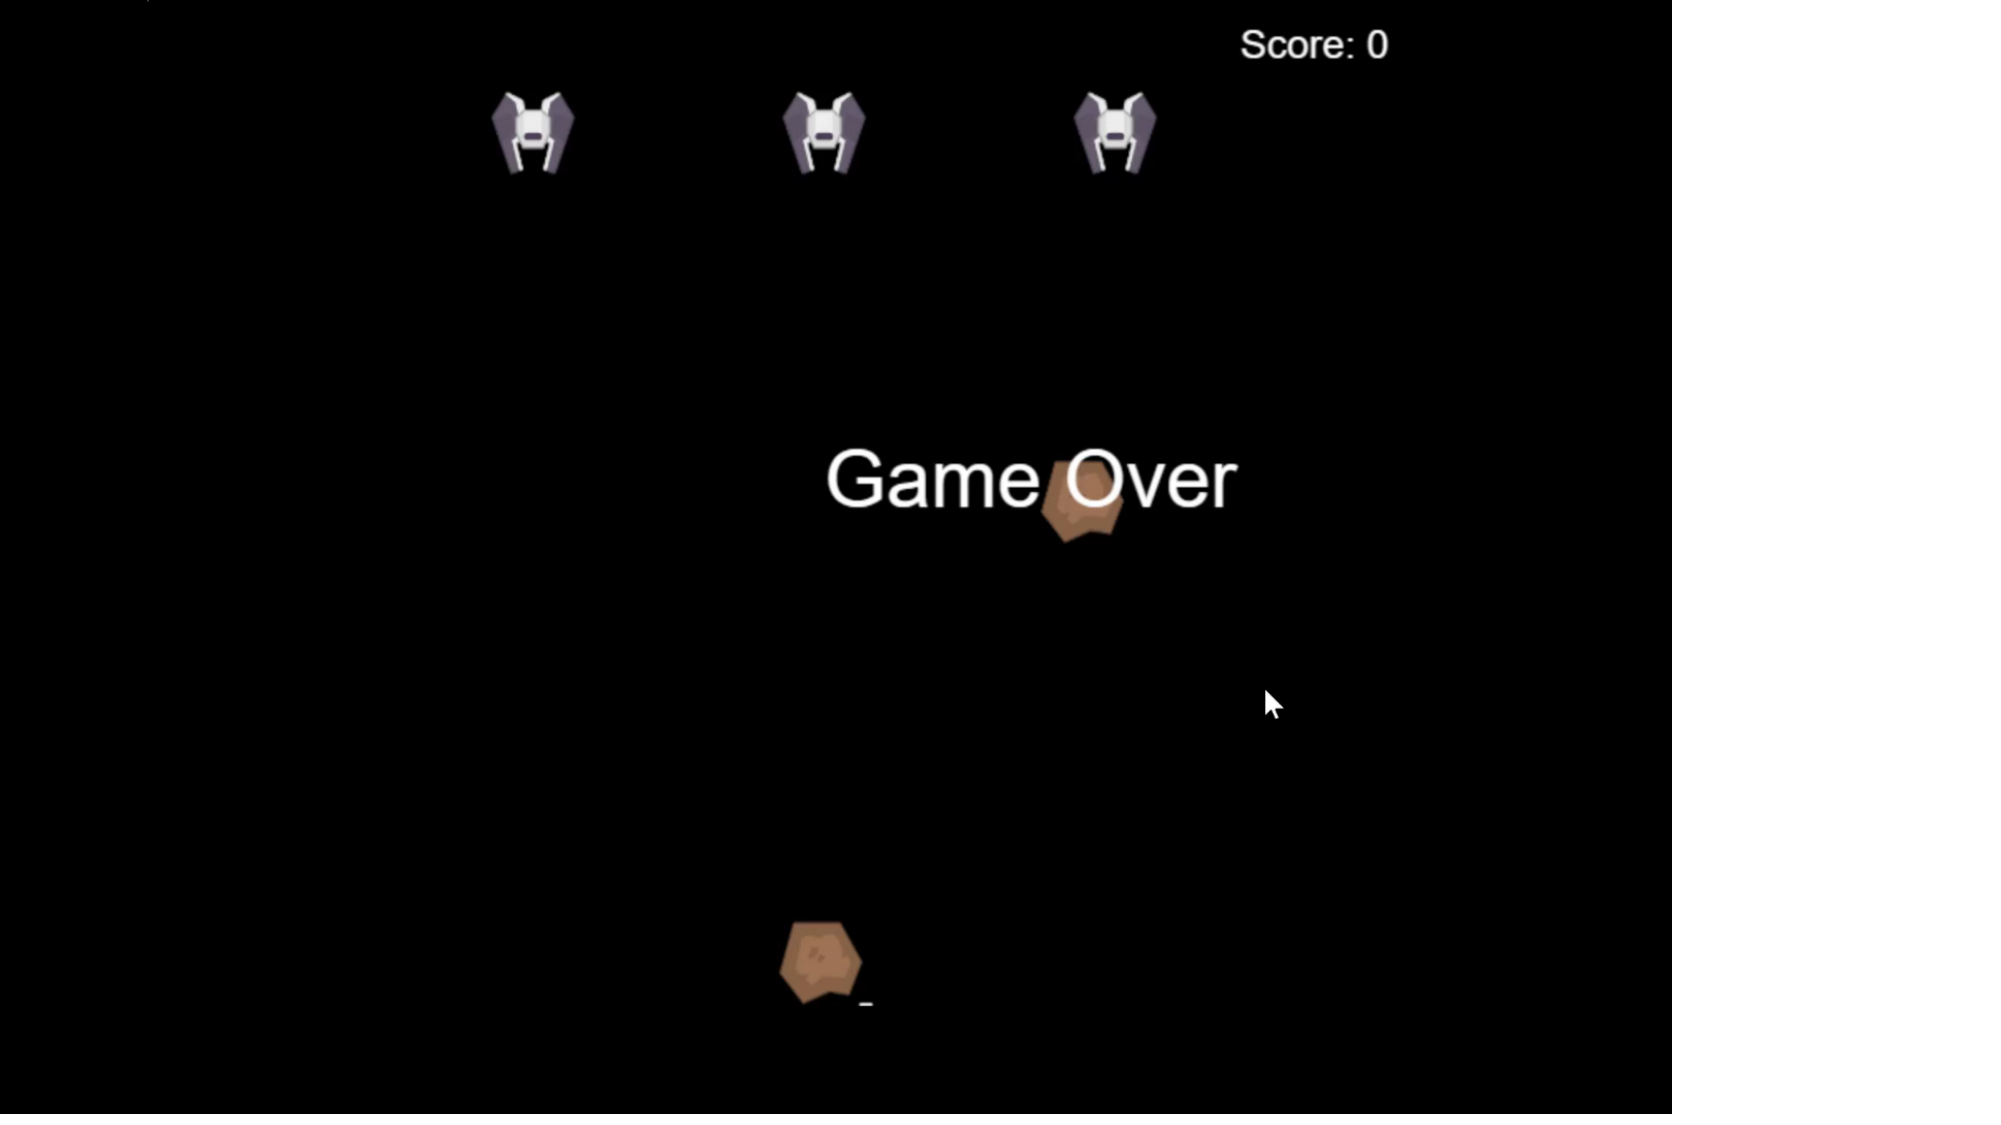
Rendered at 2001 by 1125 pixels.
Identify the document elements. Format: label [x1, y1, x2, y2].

list [0, 0, 1673, 1115]
